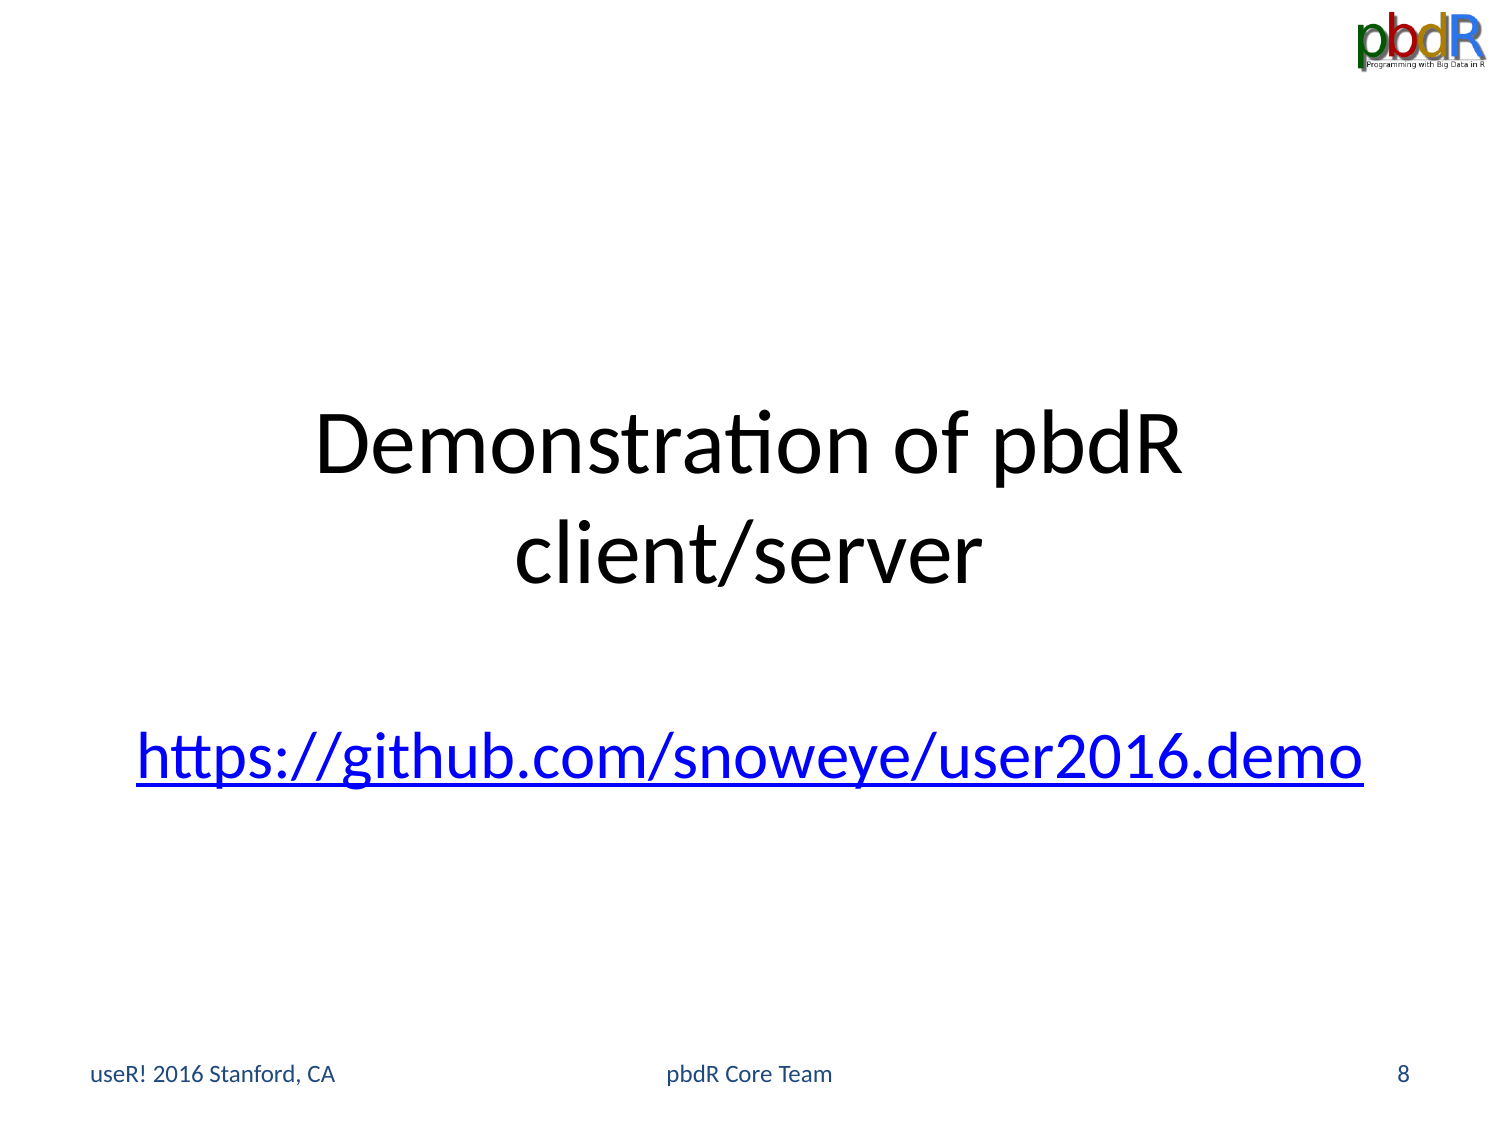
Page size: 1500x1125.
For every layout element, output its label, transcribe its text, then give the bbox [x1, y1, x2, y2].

slide_number useR! 2016 Stanford, CA [75, 1042, 425, 1103]
slide_number 8 [1074, 1042, 1425, 1103]
footer pbdR Core Team [512, 1042, 988, 1103]
title Demonstration of pbdR client/server https://github.com/snoweye/user2016.demo [112, 349, 1388, 825]
picture [1358, 12, 1488, 73]
